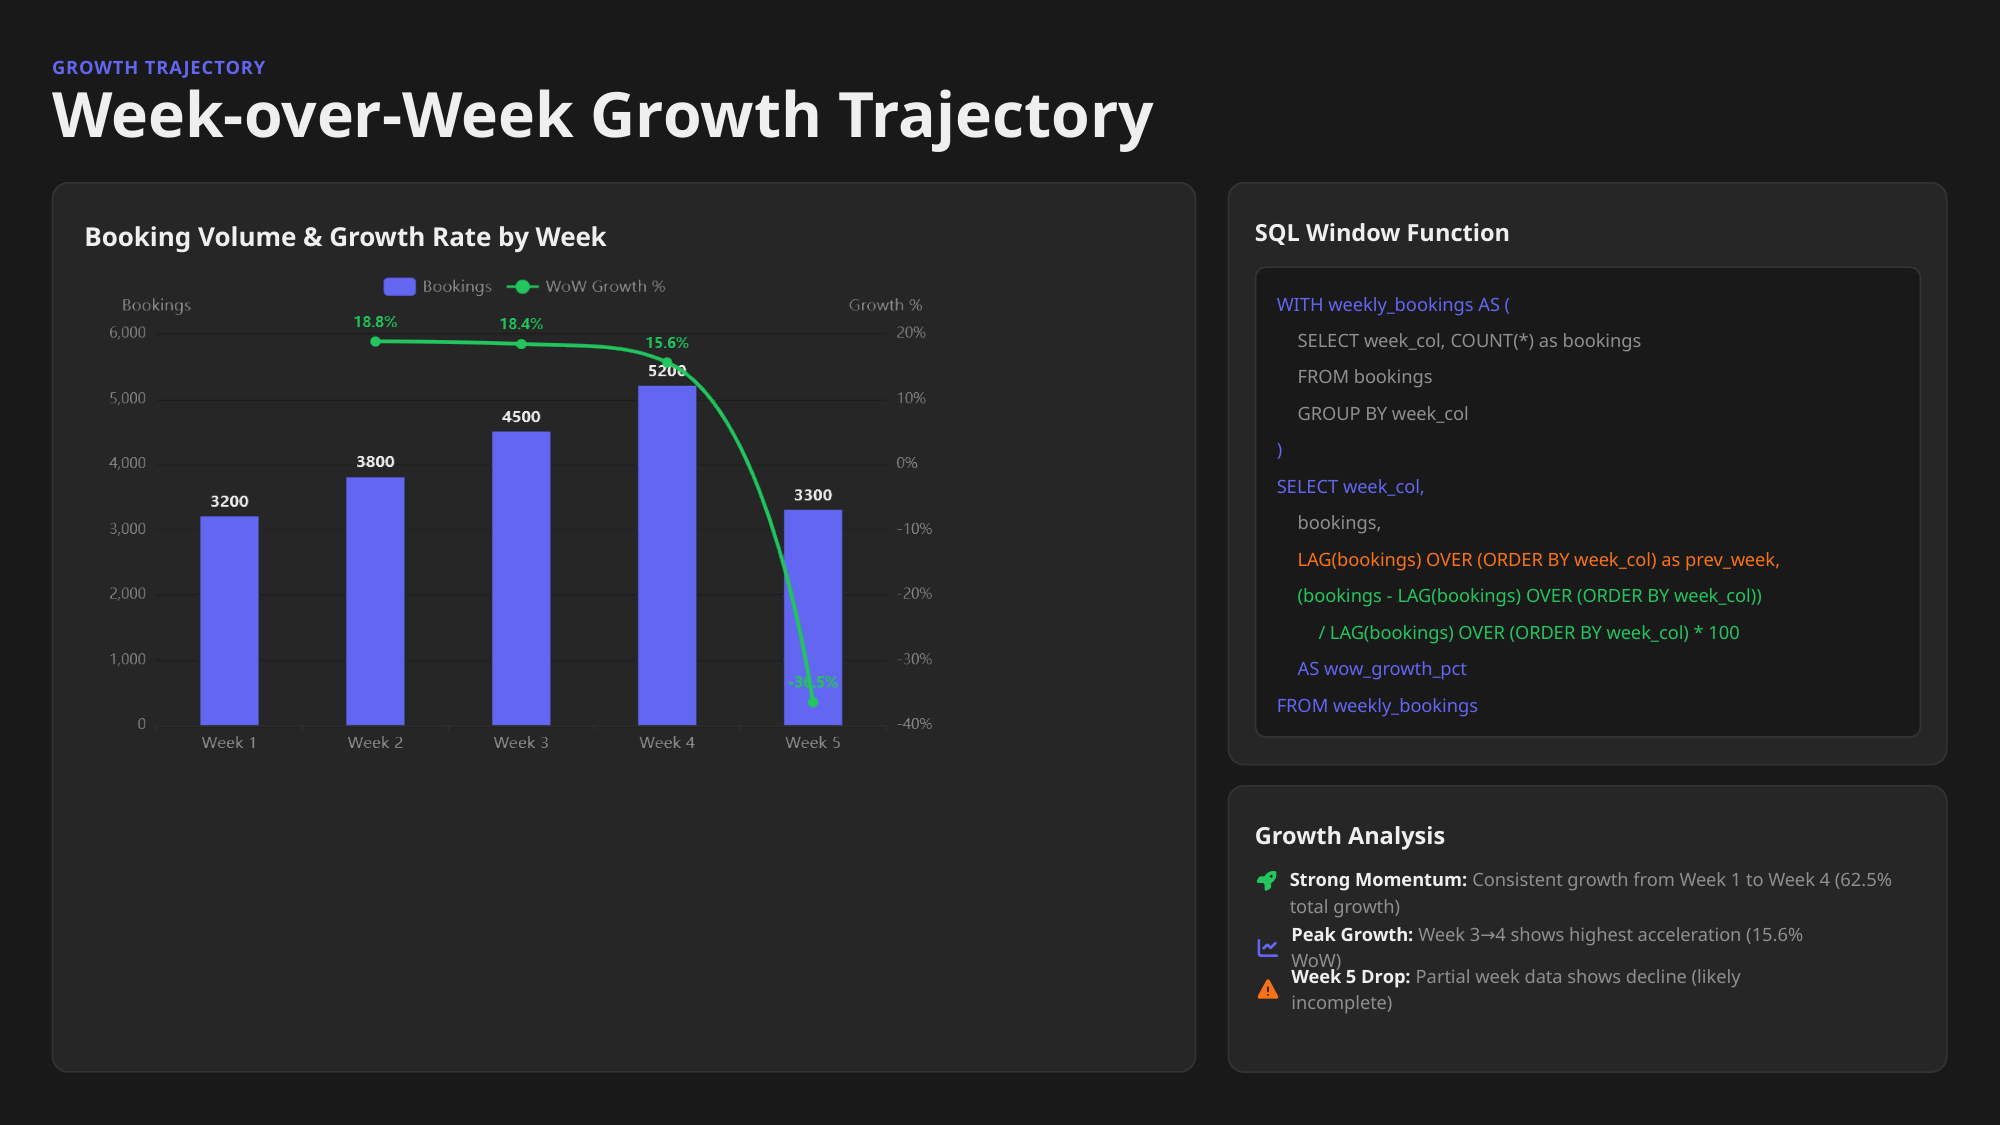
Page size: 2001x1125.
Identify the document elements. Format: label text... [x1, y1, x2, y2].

text_box [1257, 979, 1279, 999]
text_box (bookings - LAG(bookings) OVER (ORDER BY week_col)) [1297, 580, 1909, 607]
text_box Week-over-Week Growth Trajectory [52, 88, 1980, 151]
text_box SQL Window Function [1254, 209, 1932, 246]
text_box Strong Momentum: Consistent growth from Week 1 to Week 4 (62.5% total growth) [1289, 864, 1931, 917]
text_box LAG(bookings) OVER (ORDER BY week_col) as prev_week, [1297, 543, 1909, 570]
text_box GROWTH TRAJECTORY [52, 52, 1957, 79]
text_box SELECT week_col, COUNT(*) as bookings [1297, 324, 1909, 351]
text_box Booking Volume & Growth Rate by Week [84, 214, 1177, 251]
text_box Peak Growth: Week 3→4 shows highest acceleration (15.6% WoW) [1291, 932, 1844, 959]
text_box ) [1276, 434, 1909, 461]
text_box SELECT week_col, [1276, 470, 1909, 497]
text_box [1255, 267, 1921, 737]
text_box FROM weekly_bookings [1276, 689, 1909, 716]
text_box Week 5 Drop: Partial week data shows decline (likely incomplete) [1291, 973, 1826, 1000]
text_box GROUP BY week_col [1297, 397, 1909, 424]
text_box [1257, 938, 1279, 957]
text_box AS wow_growth_pct [1297, 653, 1909, 680]
text_box FROM bookings [1297, 361, 1909, 388]
text_box Growth Analysis [1254, 812, 1932, 849]
text_box [1228, 182, 1947, 765]
text_box bookings, [1297, 507, 1909, 534]
text_box [52, 182, 1196, 1072]
text_box [1228, 785, 1947, 1073]
text_box WITH weekly_bookings AS ( [1276, 288, 1909, 315]
picture [84, 271, 965, 793]
text_box / LAG(bookings) OVER (ORDER BY week_col) * 100 [1318, 616, 1909, 643]
text_box [1256, 871, 1277, 891]
